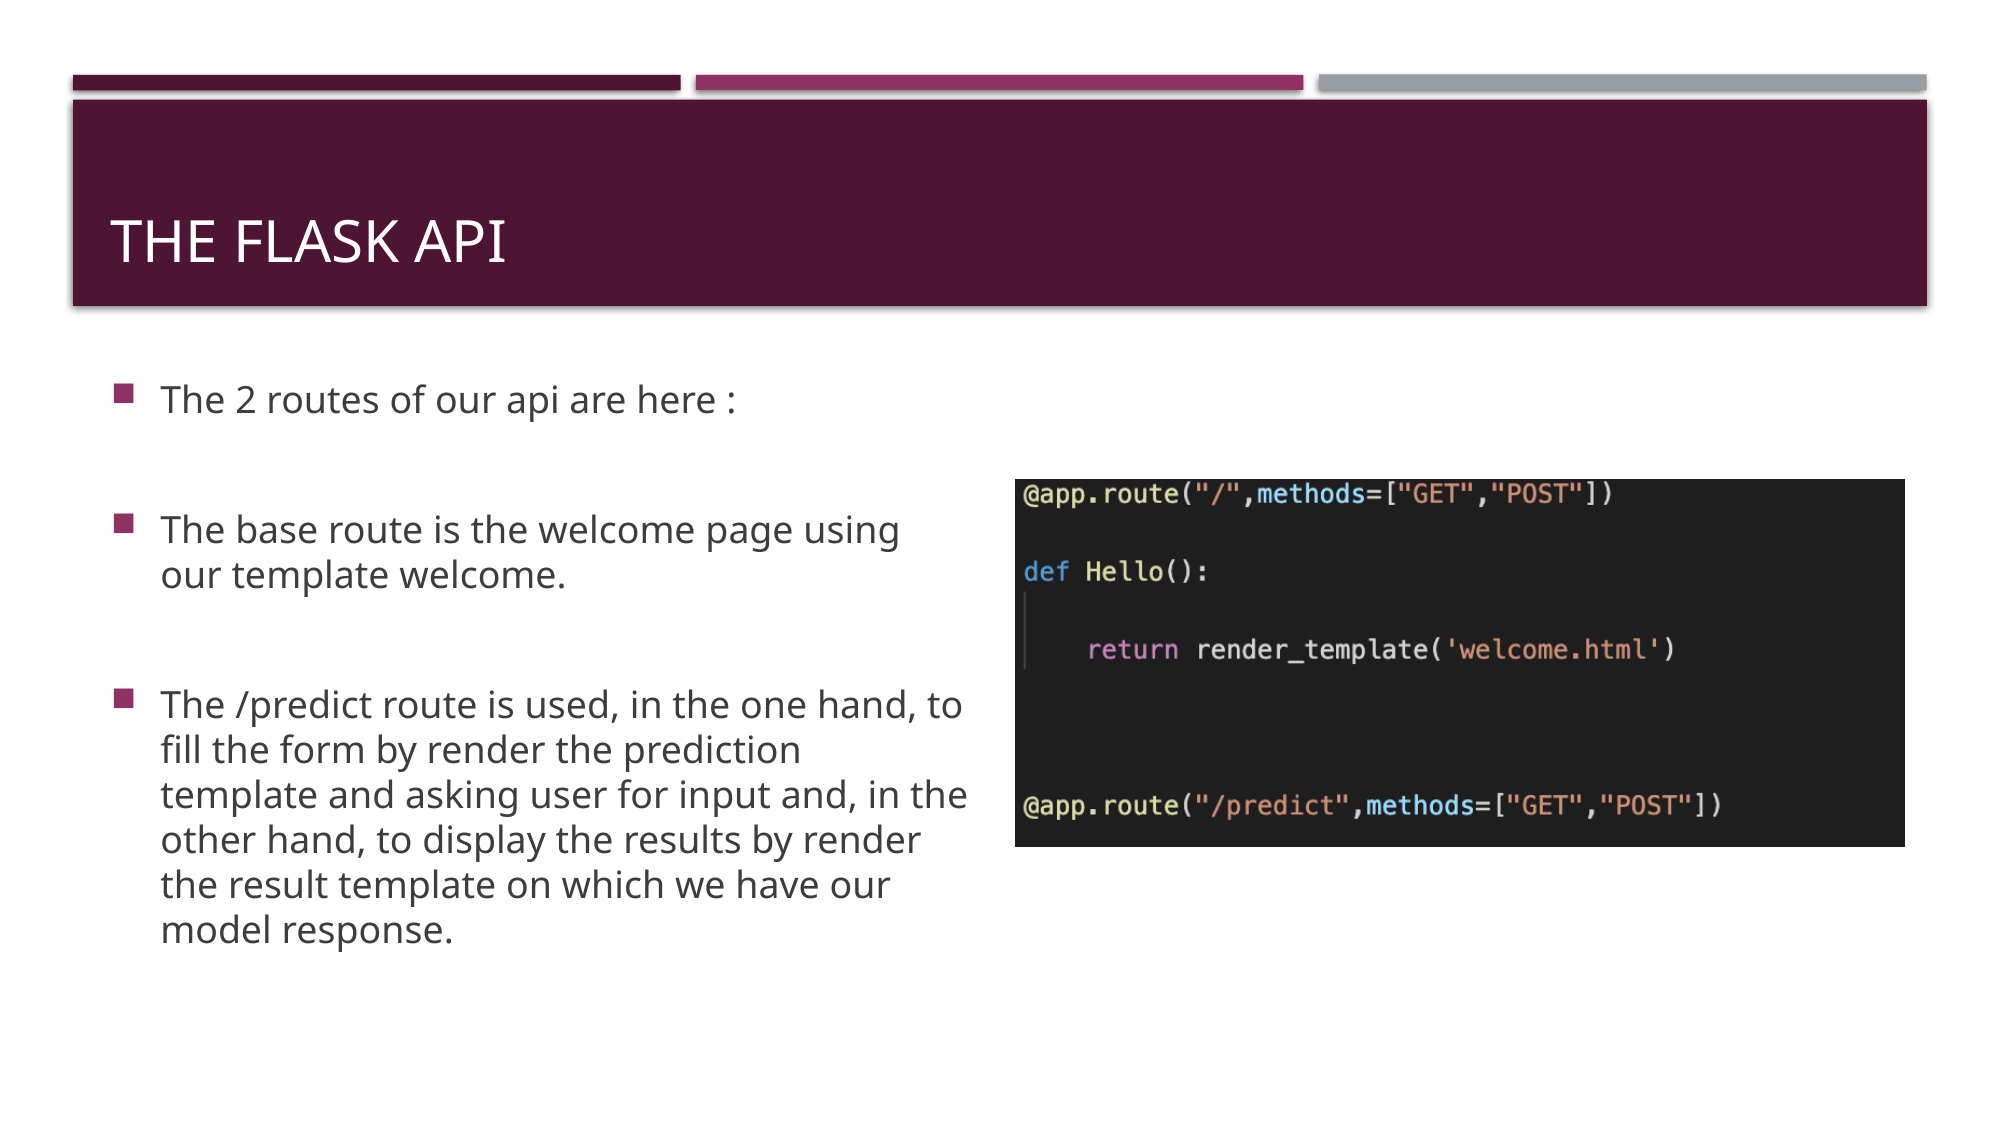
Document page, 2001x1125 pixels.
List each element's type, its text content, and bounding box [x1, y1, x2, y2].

title The Flask API [95, 119, 1905, 282]
list The 2 routes of our api are here : The base route is the welcome page using our template welcome. The /predict route is used, in the one hand, to fill the form by render the prediction template and asking user for input and, in the other hand, to display the results by render the result template on which we have our model response. [95, 365, 985, 962]
picture [1014, 479, 1906, 848]
